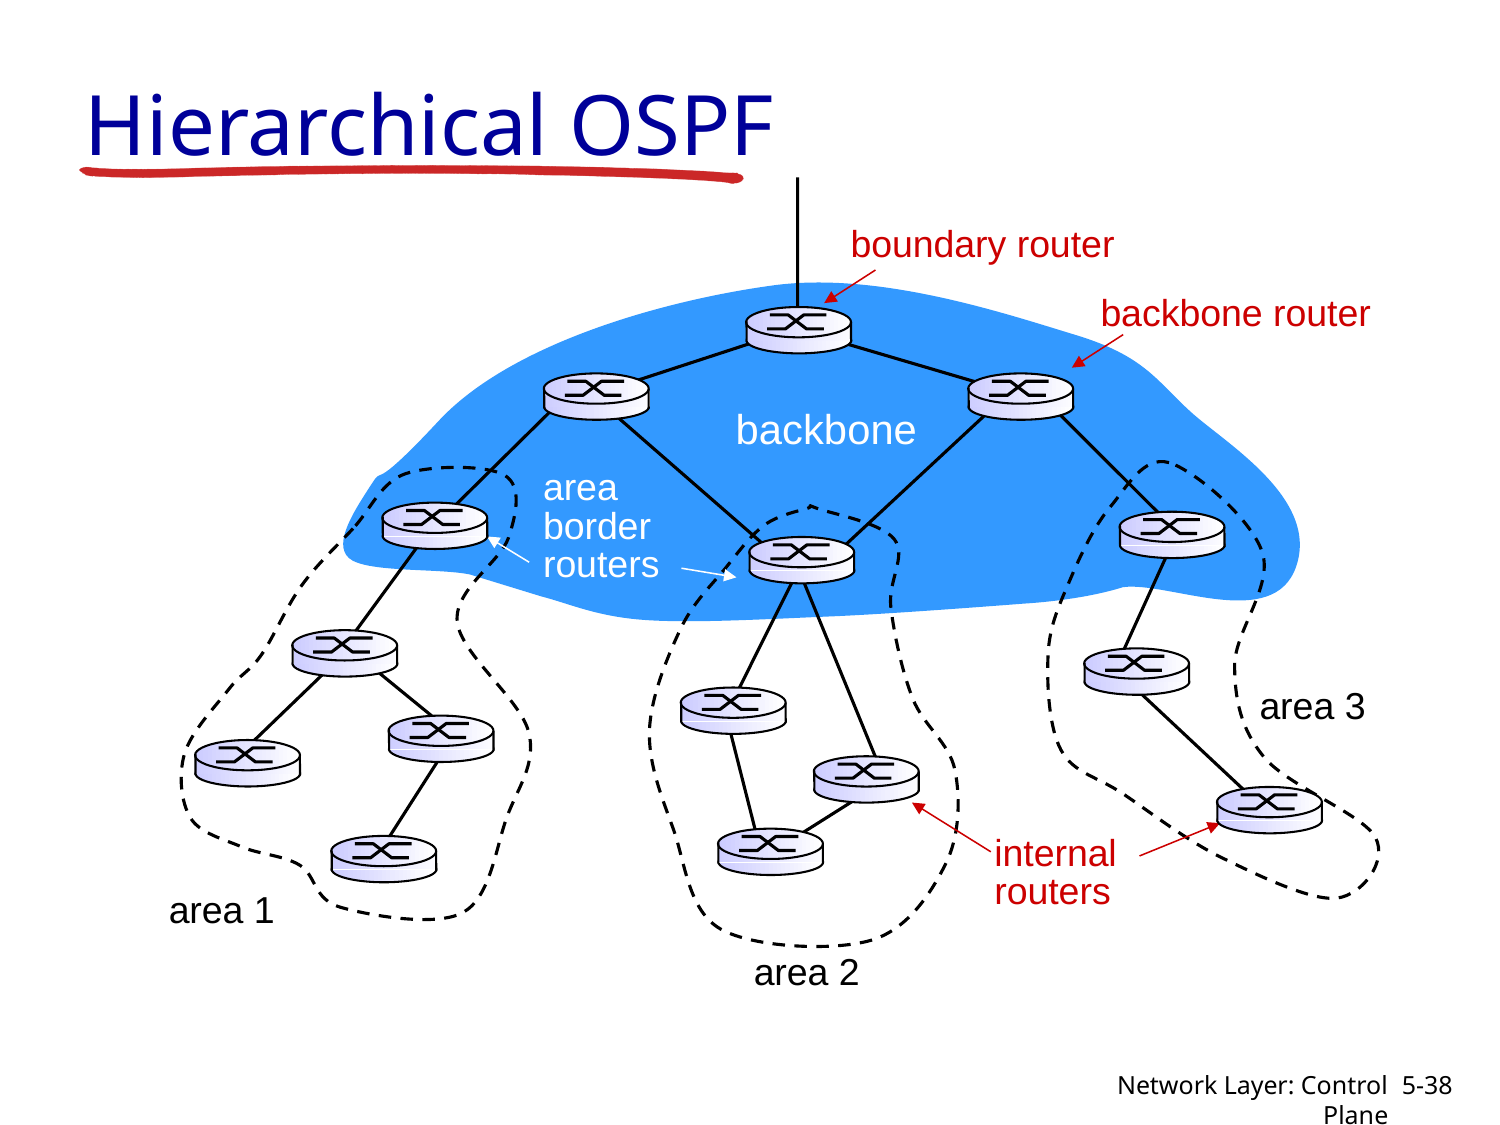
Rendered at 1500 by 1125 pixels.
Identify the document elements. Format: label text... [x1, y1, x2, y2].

title Hierarchical OSPF [70, 27, 799, 216]
footer Network Layer: Control Plane [1045, 1062, 1404, 1102]
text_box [745, 306, 852, 354]
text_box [813, 755, 920, 803]
text_box [1047, 461, 1300, 837]
text_box backbone router [1085, 281, 1386, 341]
text_box internal routers [979, 828, 1132, 920]
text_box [330, 835, 438, 883]
text_box boundary router [835, 212, 1130, 272]
text_box [343, 282, 1300, 622]
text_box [194, 739, 301, 787]
text_box area 2 [738, 940, 875, 1001]
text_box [291, 629, 399, 677]
text_box backbone [720, 395, 932, 461]
text_box [1071, 334, 1124, 368]
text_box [717, 828, 824, 876]
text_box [543, 373, 650, 421]
picture [76, 159, 752, 189]
text_box [181, 467, 531, 920]
slide_number 5- [1387, 1062, 1478, 1107]
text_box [748, 536, 856, 584]
text_box [493, 536, 530, 563]
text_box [1119, 511, 1226, 559]
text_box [1083, 648, 1190, 695]
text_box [388, 715, 495, 763]
text_box [824, 269, 876, 304]
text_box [381, 502, 489, 550]
text_box [649, 505, 959, 940]
text_box [681, 568, 737, 582]
text_box [917, 803, 991, 852]
text_box area border routers [528, 462, 675, 593]
text_box area 1 [154, 878, 290, 939]
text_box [1216, 786, 1323, 834]
text_box area 3 [1244, 674, 1381, 735]
text_box [1187, 801, 1379, 899]
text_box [680, 687, 787, 735]
text_box [1139, 822, 1211, 857]
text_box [967, 373, 1075, 421]
